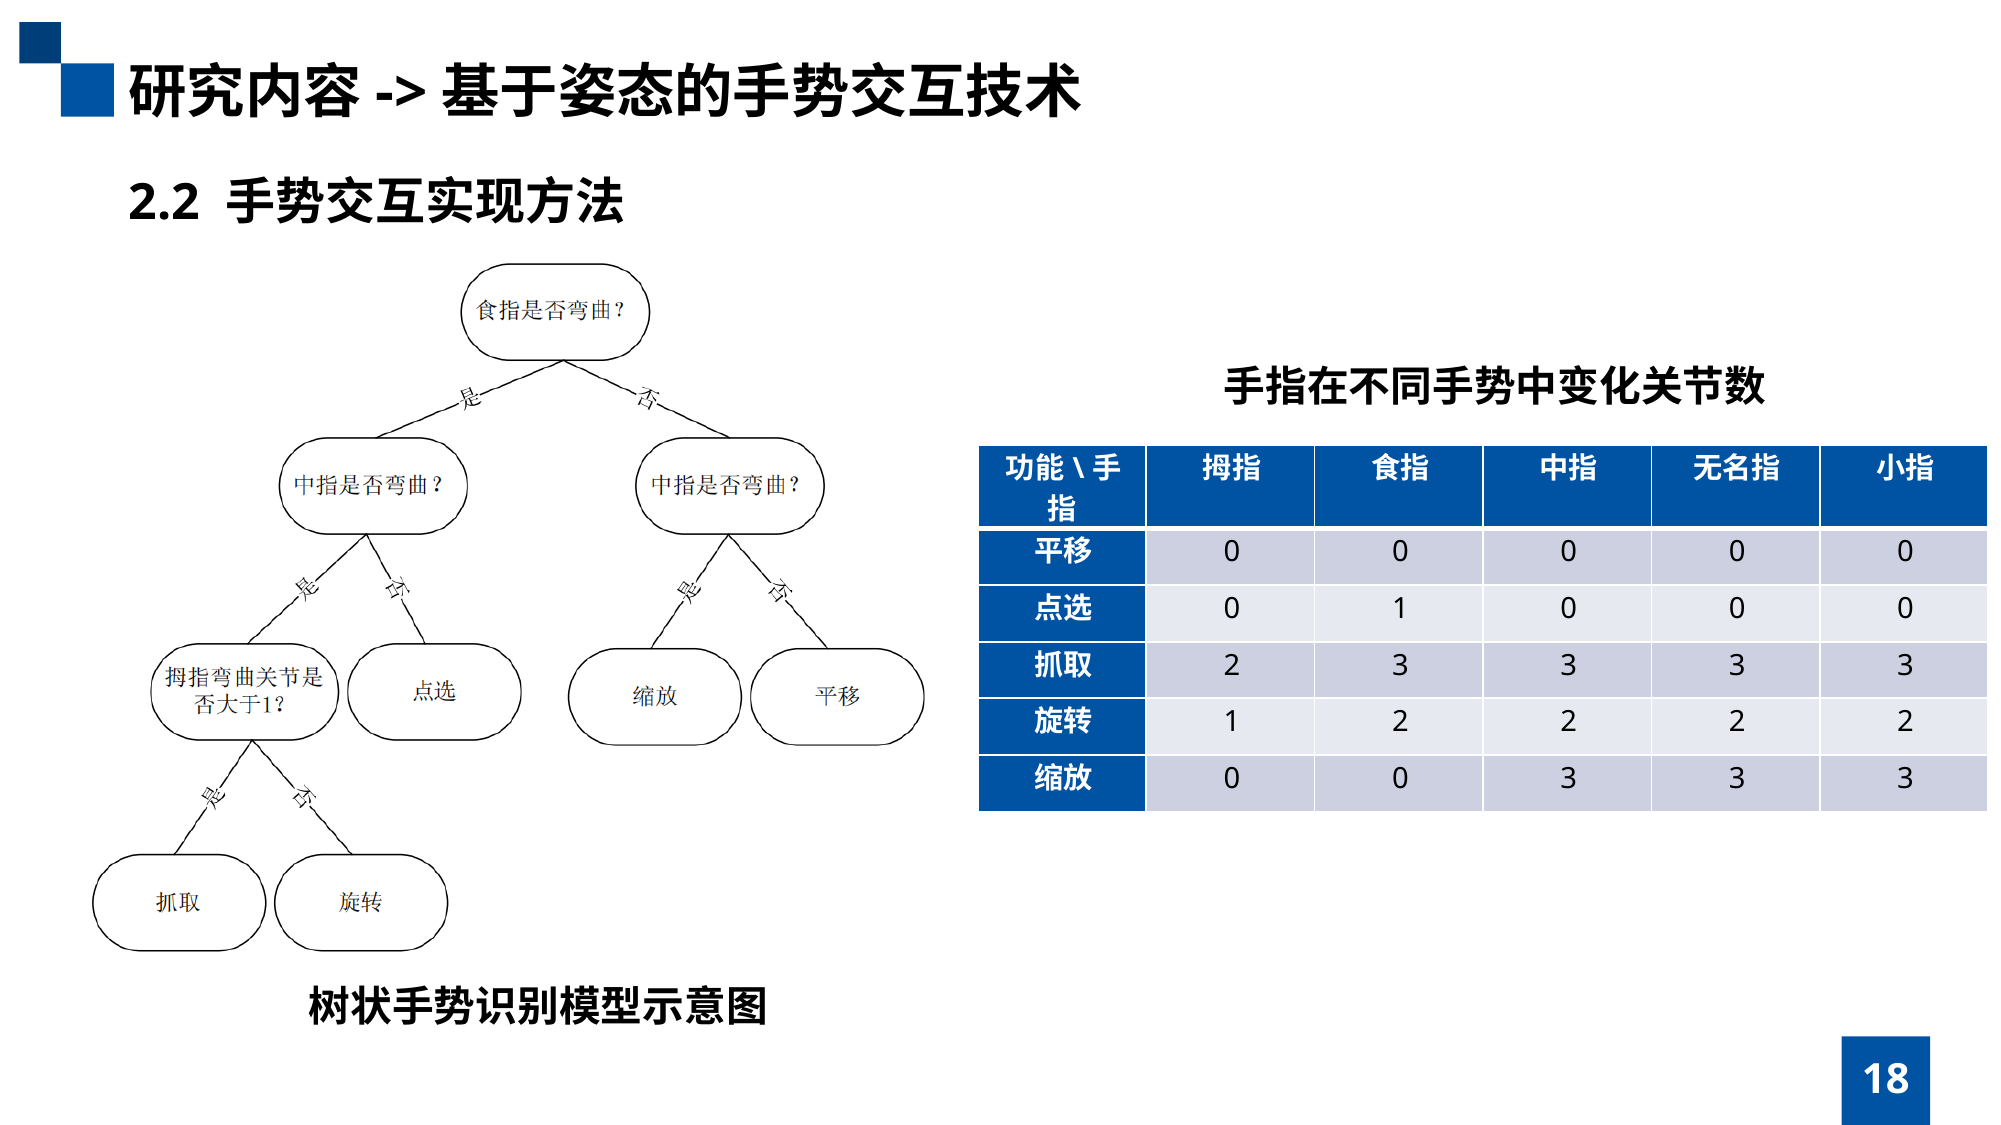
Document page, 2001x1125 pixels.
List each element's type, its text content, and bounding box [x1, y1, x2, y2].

table_cell 0 [1652, 586, 1819, 641]
table_cell 3 [1652, 643, 1819, 697]
table_cell 3 [1821, 643, 1987, 697]
table_cell 2 [1147, 643, 1314, 697]
text_box 研究内容->基于姿态的手势交互技术 [113, 47, 1886, 132]
table_cell 3 [1315, 643, 1482, 697]
table_cell 1 [1315, 586, 1482, 641]
table_cell 1 [1147, 699, 1314, 754]
table_cell 2 [1315, 699, 1482, 754]
table_header 功能\手指 [979, 446, 1145, 526]
table_cell 点选 [979, 586, 1145, 641]
text_box 手指在不同手势中变化关节数 [1208, 352, 1829, 418]
table_header 拇指 [1147, 446, 1314, 526]
table_cell 3 [1821, 756, 1987, 811]
table_cell 0 [1147, 586, 1314, 641]
table_cell 0 [1484, 531, 1651, 584]
table_cell 3 [1484, 756, 1651, 811]
table_cell 0 [1147, 756, 1314, 811]
slide_number 18 [1771, 1050, 2000, 1111]
table_cell 3 [1652, 756, 1819, 811]
table_header 小指 [1821, 446, 1987, 526]
table_cell 0 [1821, 586, 1987, 641]
table_cell 0 [1821, 531, 1987, 584]
table_cell 0 [1652, 531, 1819, 584]
table_cell 2 [1652, 699, 1819, 754]
table_cell 0 [1315, 756, 1482, 811]
table_header 中指 [1484, 446, 1651, 526]
table_cell 平移 [979, 531, 1145, 584]
table_cell 抓取 [979, 643, 1145, 697]
table_cell 2 [1484, 699, 1651, 754]
text_box 2.2 手势交互实现方法 [113, 162, 1814, 238]
table_cell 缩放 [979, 756, 1145, 811]
table_cell 旋转 [979, 699, 1145, 754]
table_header 食指 [1315, 446, 1482, 526]
picture [54, 238, 979, 971]
table_cell 2 [1821, 699, 1987, 754]
text_box 树状手势识别模型示意图 [293, 972, 799, 1037]
table_cell 0 [1484, 586, 1651, 641]
table_header 无名指 [1652, 446, 1819, 526]
table_cell 0 [1315, 531, 1482, 584]
table_cell 0 [1147, 531, 1314, 584]
table_cell 3 [1484, 643, 1651, 697]
